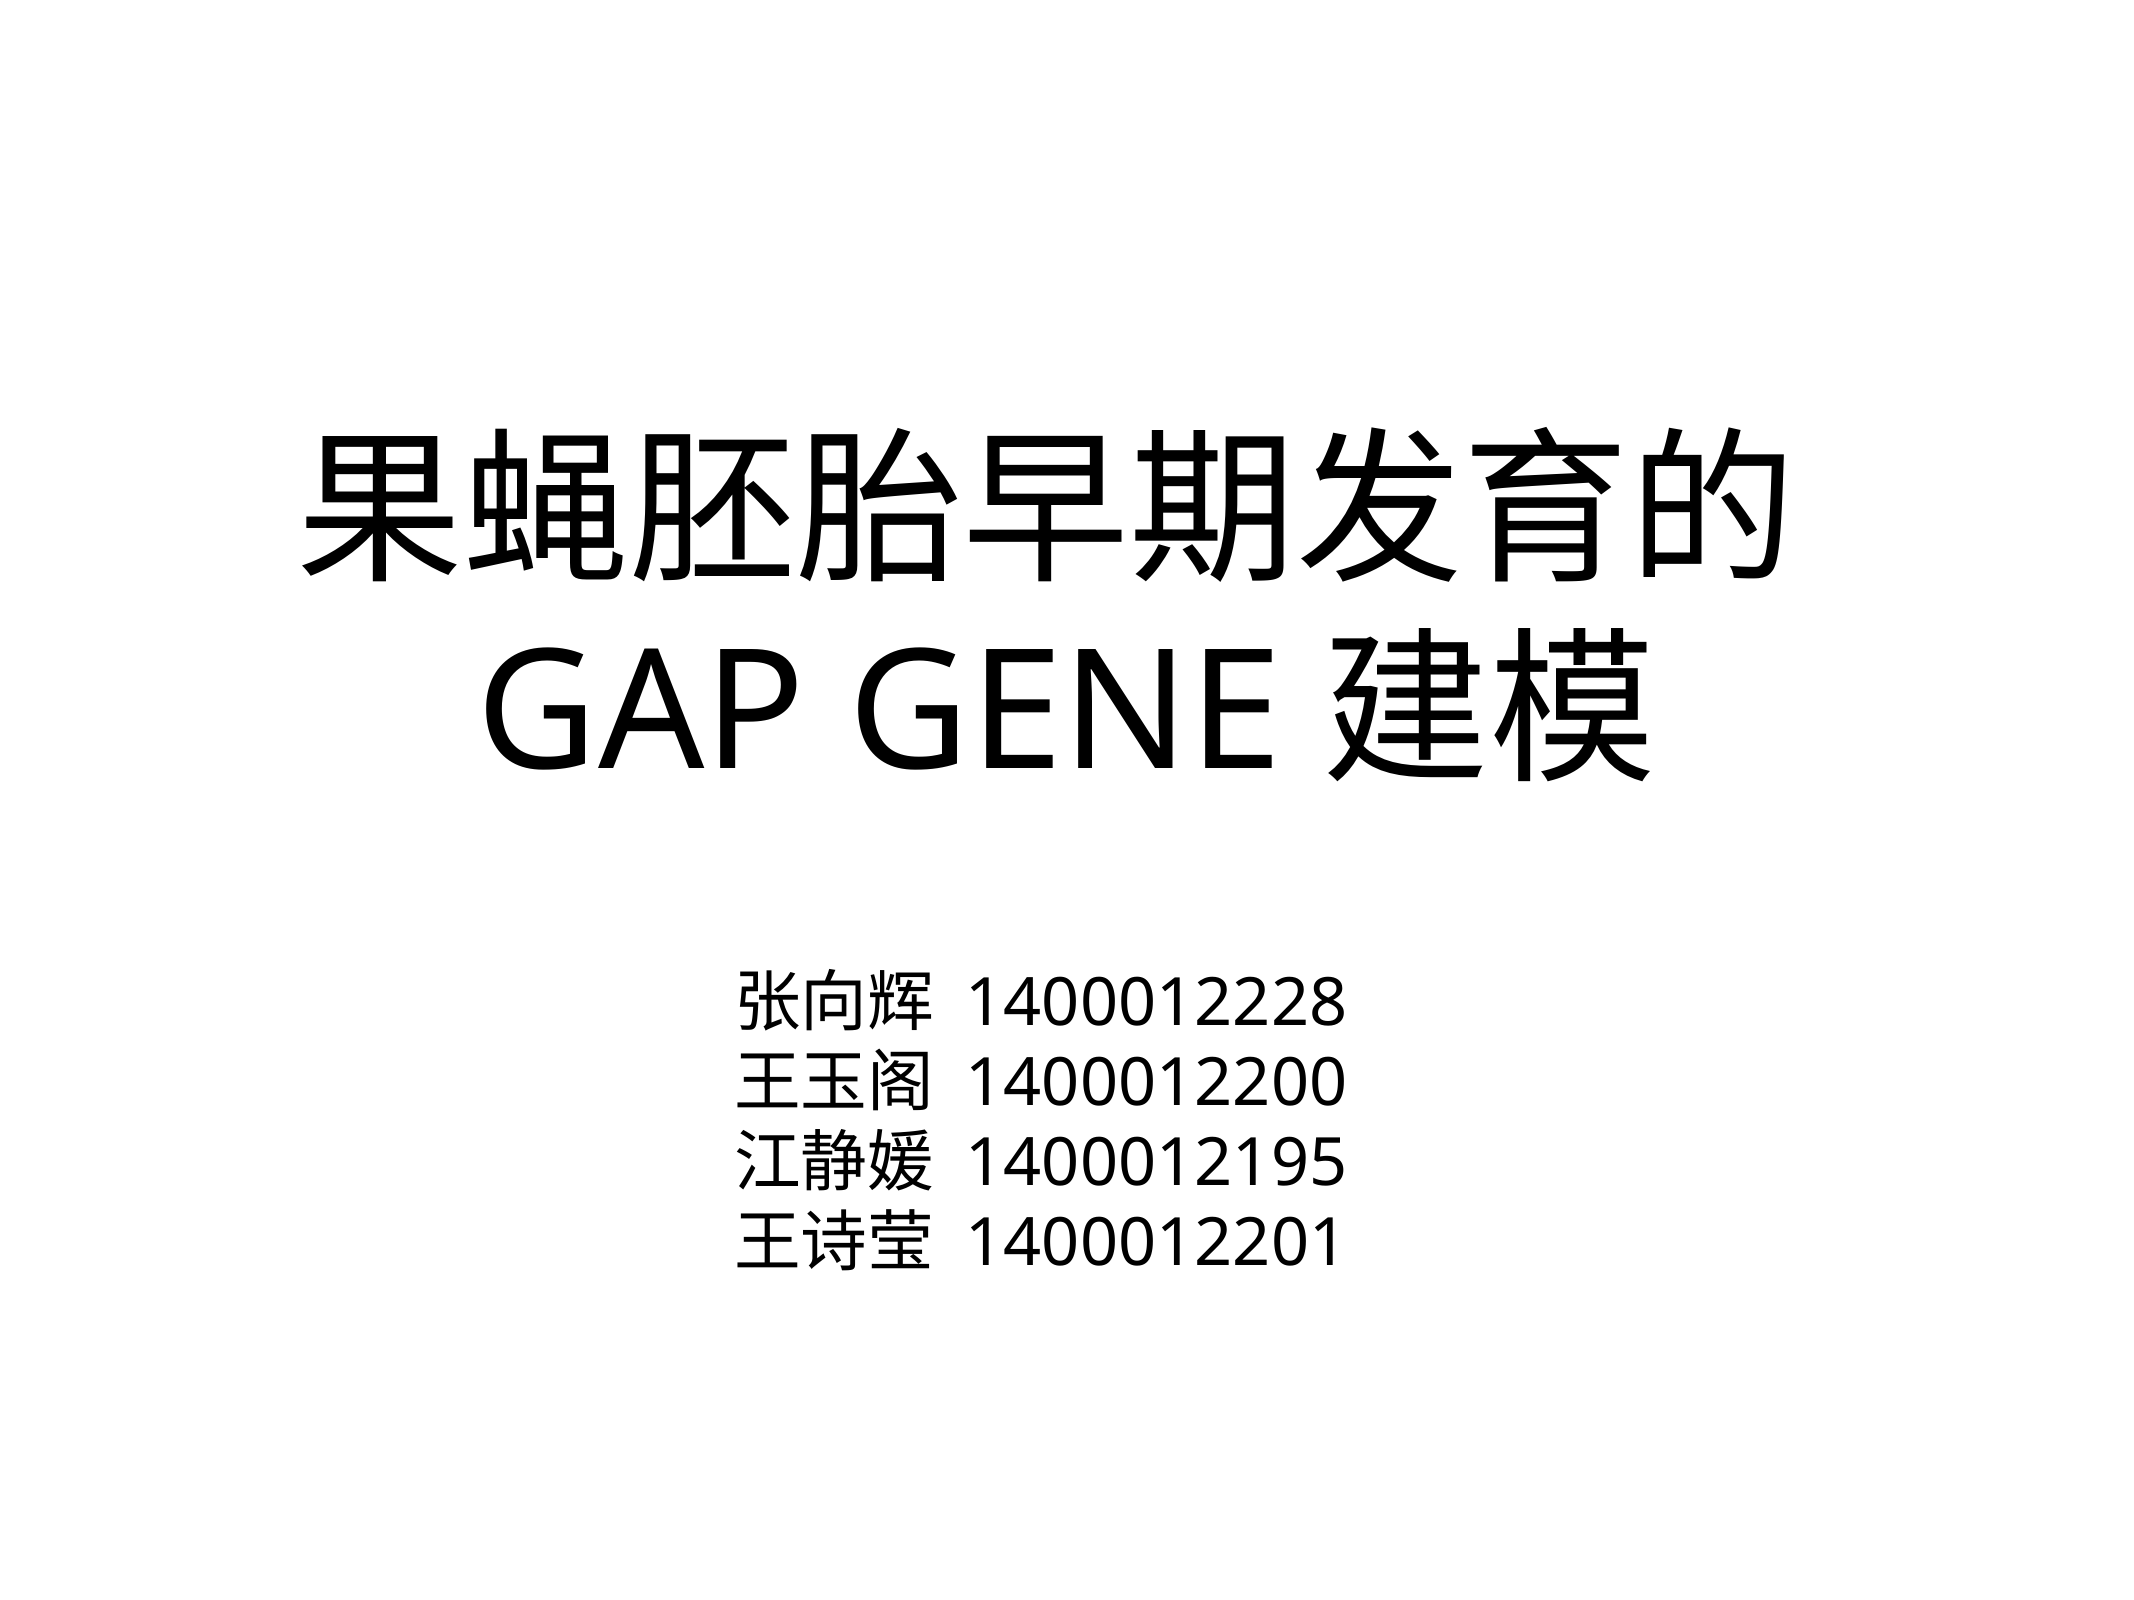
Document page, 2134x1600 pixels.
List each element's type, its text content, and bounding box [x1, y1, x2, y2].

title 果蝇胚胎早期发育的GAP GENE建模 [207, 268, 1926, 811]
subtitle 张向辉 1400012228 王玉阁 1400012200 江静媛 1400012195 王诗莹 1400012201 [182, 949, 1900, 1312]
